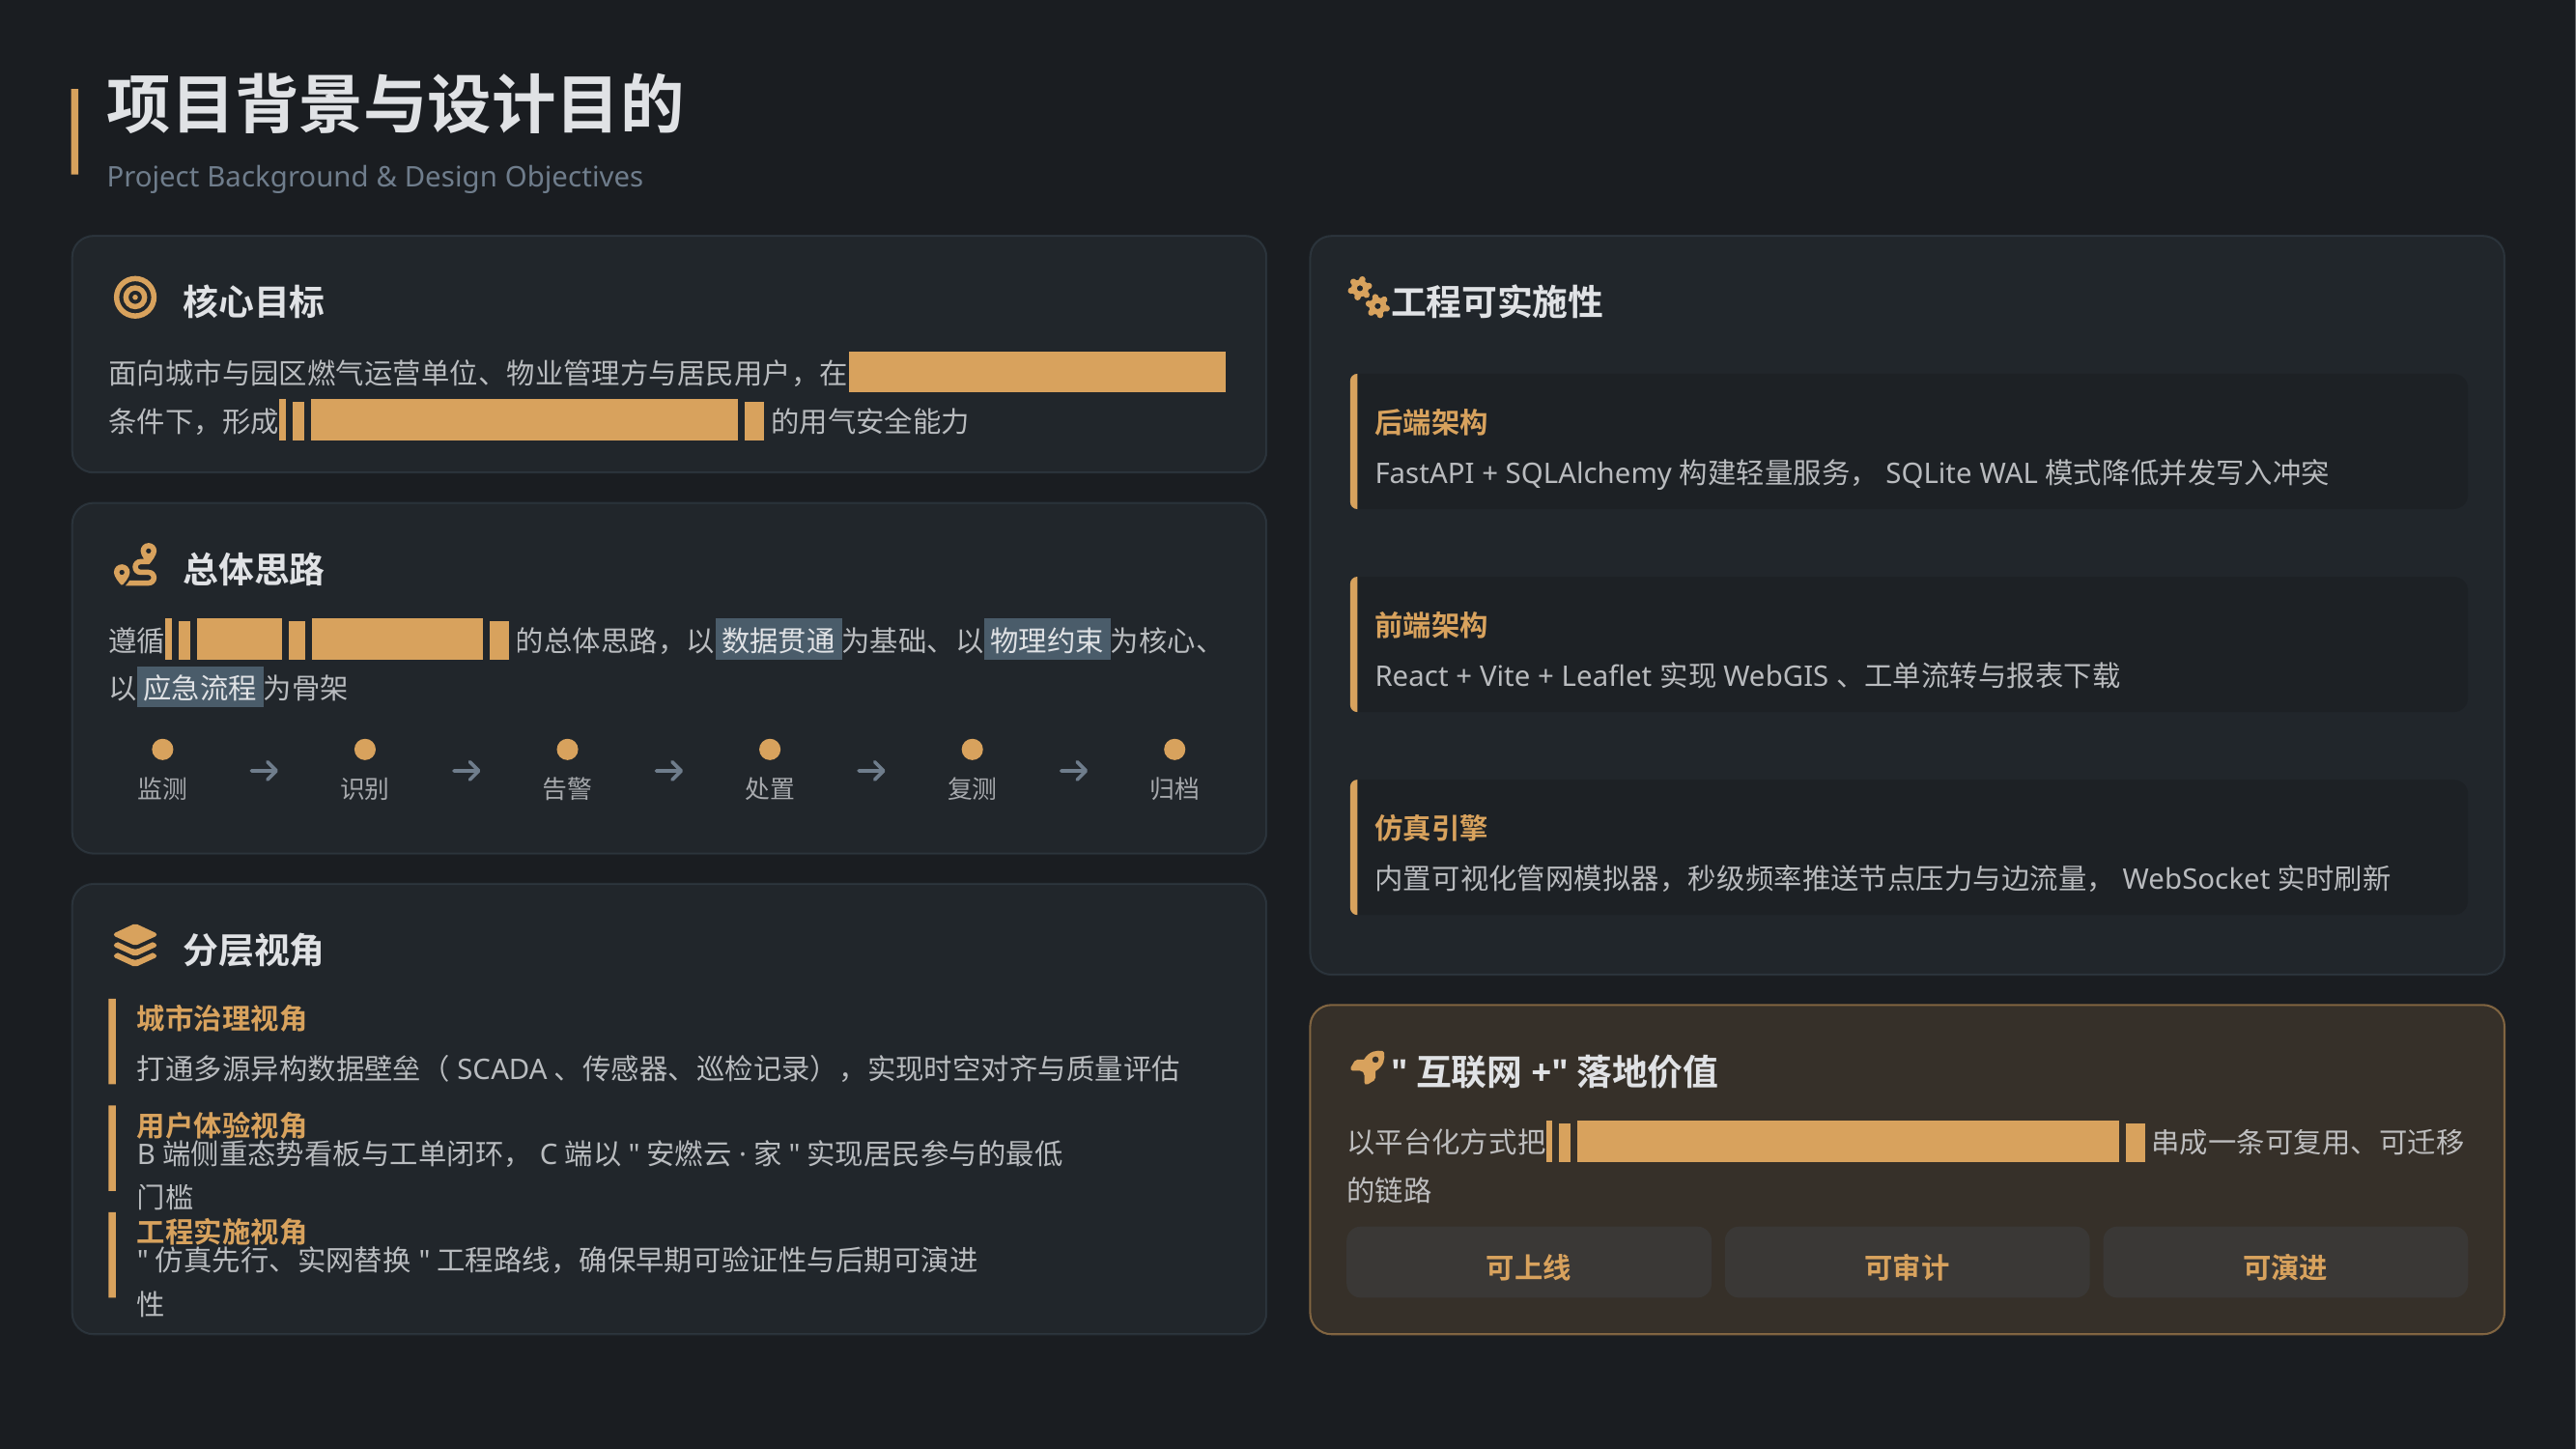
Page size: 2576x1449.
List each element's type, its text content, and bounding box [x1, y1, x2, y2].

text_box [556, 738, 579, 760]
text_box "互联网+"落地价值 [1391, 1041, 2486, 1092]
text_box 仿真引擎 [1374, 801, 2461, 844]
text_box 以平台化方式把 "数据接入—治理—建模—告警—处置—报告" 串成一条可复用、可迁移的链路 [1346, 1112, 2482, 1206]
text_box [113, 942, 157, 956]
text_box [1059, 760, 1088, 781]
text_box [1358, 373, 2469, 510]
text_box 可上线 [1353, 1240, 1705, 1284]
text_box 告警 [536, 767, 599, 804]
text_box 后端架构 [1374, 395, 2461, 439]
text_box [1347, 276, 1373, 300]
text_box B端侧重态势看板与工单闭环，C端以"安燃云·家"实现居民参与的最低门槛 [136, 1148, 1077, 1191]
text_box [108, 998, 116, 1085]
text_box [108, 1211, 116, 1298]
text_box [108, 1105, 116, 1191]
text_box 总体思路 [183, 539, 344, 589]
text_box 核心目标 [183, 271, 344, 323]
text_box [1350, 1050, 1385, 1085]
text_box [71, 883, 1267, 1335]
text_box [1724, 1226, 2090, 1298]
text_box [1310, 236, 2505, 976]
text_box [1346, 1226, 1713, 1298]
text_box [2103, 1226, 2469, 1298]
text_box 面向城市与园区燃气运营单位、物业管理方与居民用户，在 存量管网与低成本边缘传感器 条件下，形成 "更快发现、更准定位、更规范闭环" 的用气安全能力 [108, 343, 1245, 437]
text_box 城市治理视角 [136, 991, 1188, 1035]
text_box FastAPI + SQLAlchemy构建轻量服务，SQLite WAL模式降低并发写入冲突 [1374, 444, 2461, 488]
text_box [1349, 373, 1358, 510]
text_box 用户体验视角 [136, 1098, 1077, 1142]
text_box [125, 543, 157, 586]
text_box Project Background & Design Objectives [106, 149, 698, 192]
text_box [113, 923, 157, 946]
text_box 工程可实施性 [1391, 271, 2486, 323]
text_box 识别 [333, 767, 397, 804]
text_box [452, 760, 480, 781]
text_box 复测 [941, 767, 1004, 804]
text_box [759, 738, 781, 760]
text_box [1349, 577, 1358, 713]
text_box 内置可视化管网模拟器，秒级频率推送节点压力与边流量，WebSocket实时刷新 [1374, 850, 2461, 895]
text_box [354, 738, 376, 760]
text_box [113, 564, 130, 585]
text_box [71, 89, 79, 175]
text_box 打通多源异构数据壁垒（SCADA、传感器、巡检记录），实现时空对齐与质量评估 [136, 1041, 1188, 1085]
text_box [113, 952, 157, 967]
text_box 遵循 "互联网+公共安全治理" 的总体思路，以 数据贯通 为基础、以 物理约束 为核心、以 应急流程 为骨架 [108, 611, 1245, 703]
text_box [71, 236, 1267, 473]
text_box [961, 738, 983, 760]
text_box [1164, 738, 1186, 760]
text_box [654, 760, 683, 781]
text_box 前端架构 [1374, 598, 2461, 641]
text_box [249, 760, 278, 781]
text_box 工程实施视角 [136, 1205, 997, 1248]
text_box [71, 502, 1267, 854]
text_box [1358, 780, 2469, 916]
text_box "仿真先行、实网替换"工程路线，确保早期可验证性与后期可演进性 [136, 1255, 997, 1298]
text_box [1365, 294, 1390, 319]
text_box [1358, 577, 2469, 713]
text_box 可审计 [1732, 1240, 2083, 1284]
text_box 监测 [131, 767, 194, 804]
text_box 处置 [738, 767, 802, 804]
text_box React + Vite + Leaflet实现WebGIS、工单流转与报表下载 [1374, 647, 2461, 691]
text_box 可演进 [2109, 1240, 2461, 1284]
text_box [152, 738, 174, 760]
text_box 分层视角 [183, 920, 344, 971]
text_box [113, 275, 157, 319]
text_box [1349, 780, 1358, 916]
text_box [857, 760, 886, 781]
text_box [1310, 1005, 2505, 1335]
text_box 项目背景与设计目的 [106, 71, 716, 143]
text_box 归档 [1144, 767, 1206, 804]
